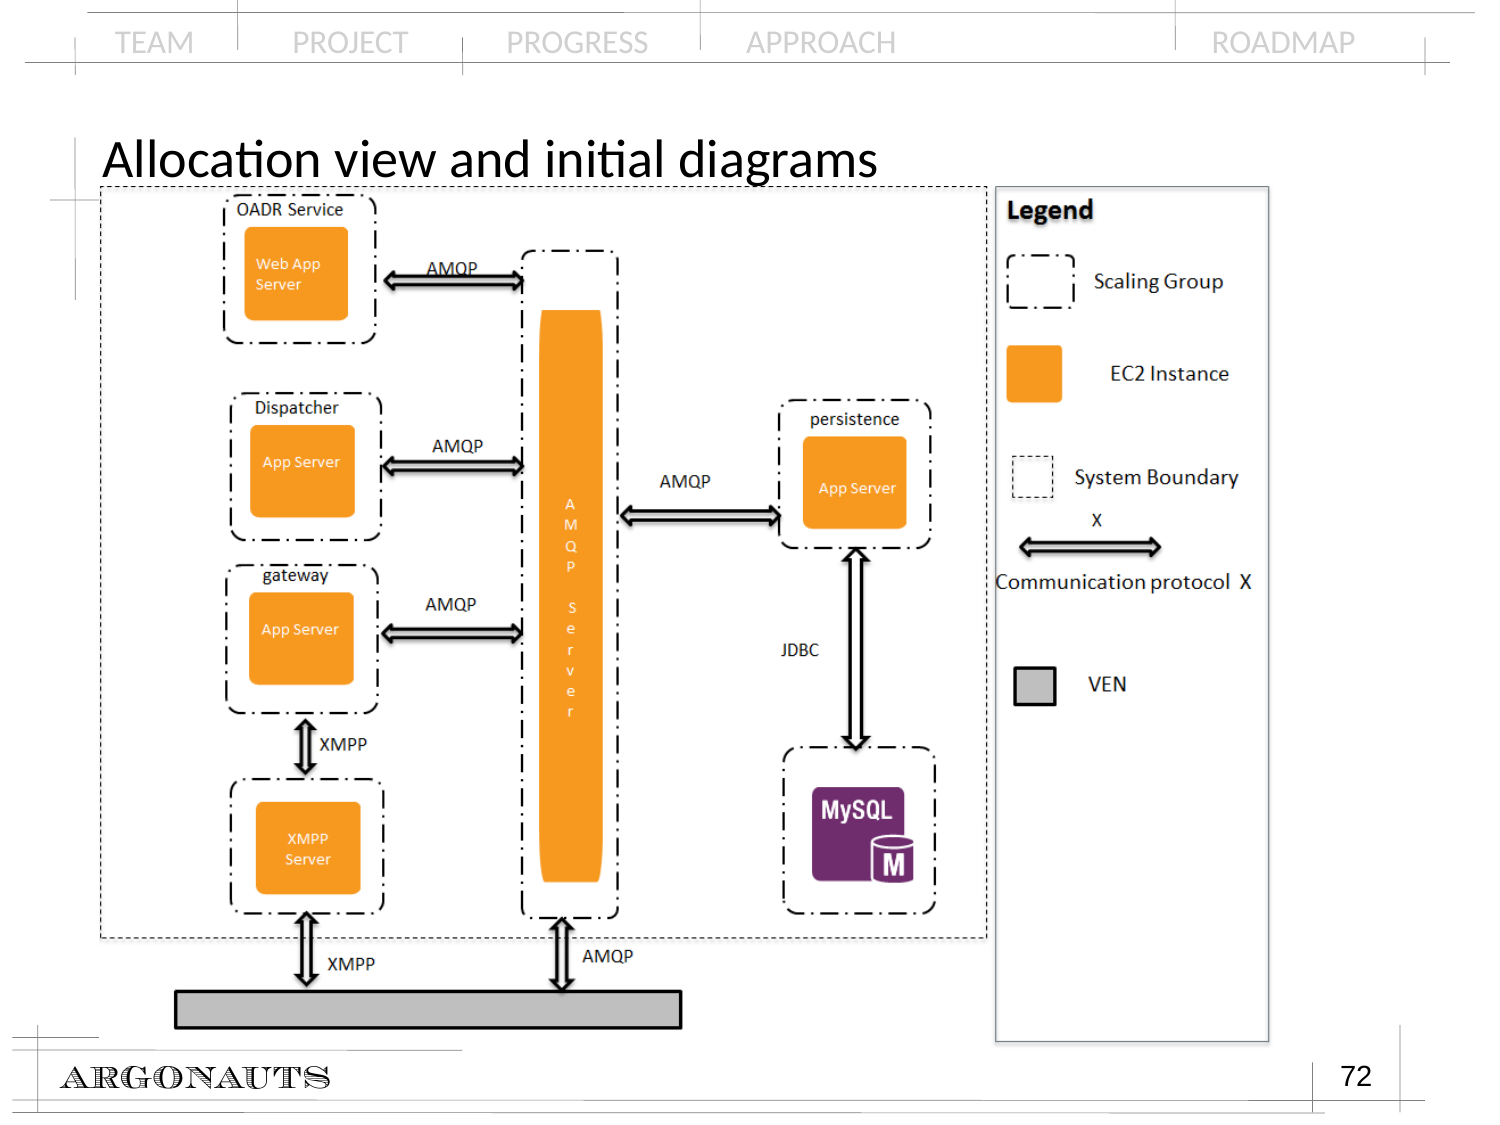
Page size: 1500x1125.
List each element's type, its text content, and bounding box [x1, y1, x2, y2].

picture [99, 186, 1276, 1049]
picture [50, 1055, 350, 1099]
title Allocation view and initial diagrams [87, 112, 1413, 200]
slide_number 72 [1074, 1050, 1388, 1125]
